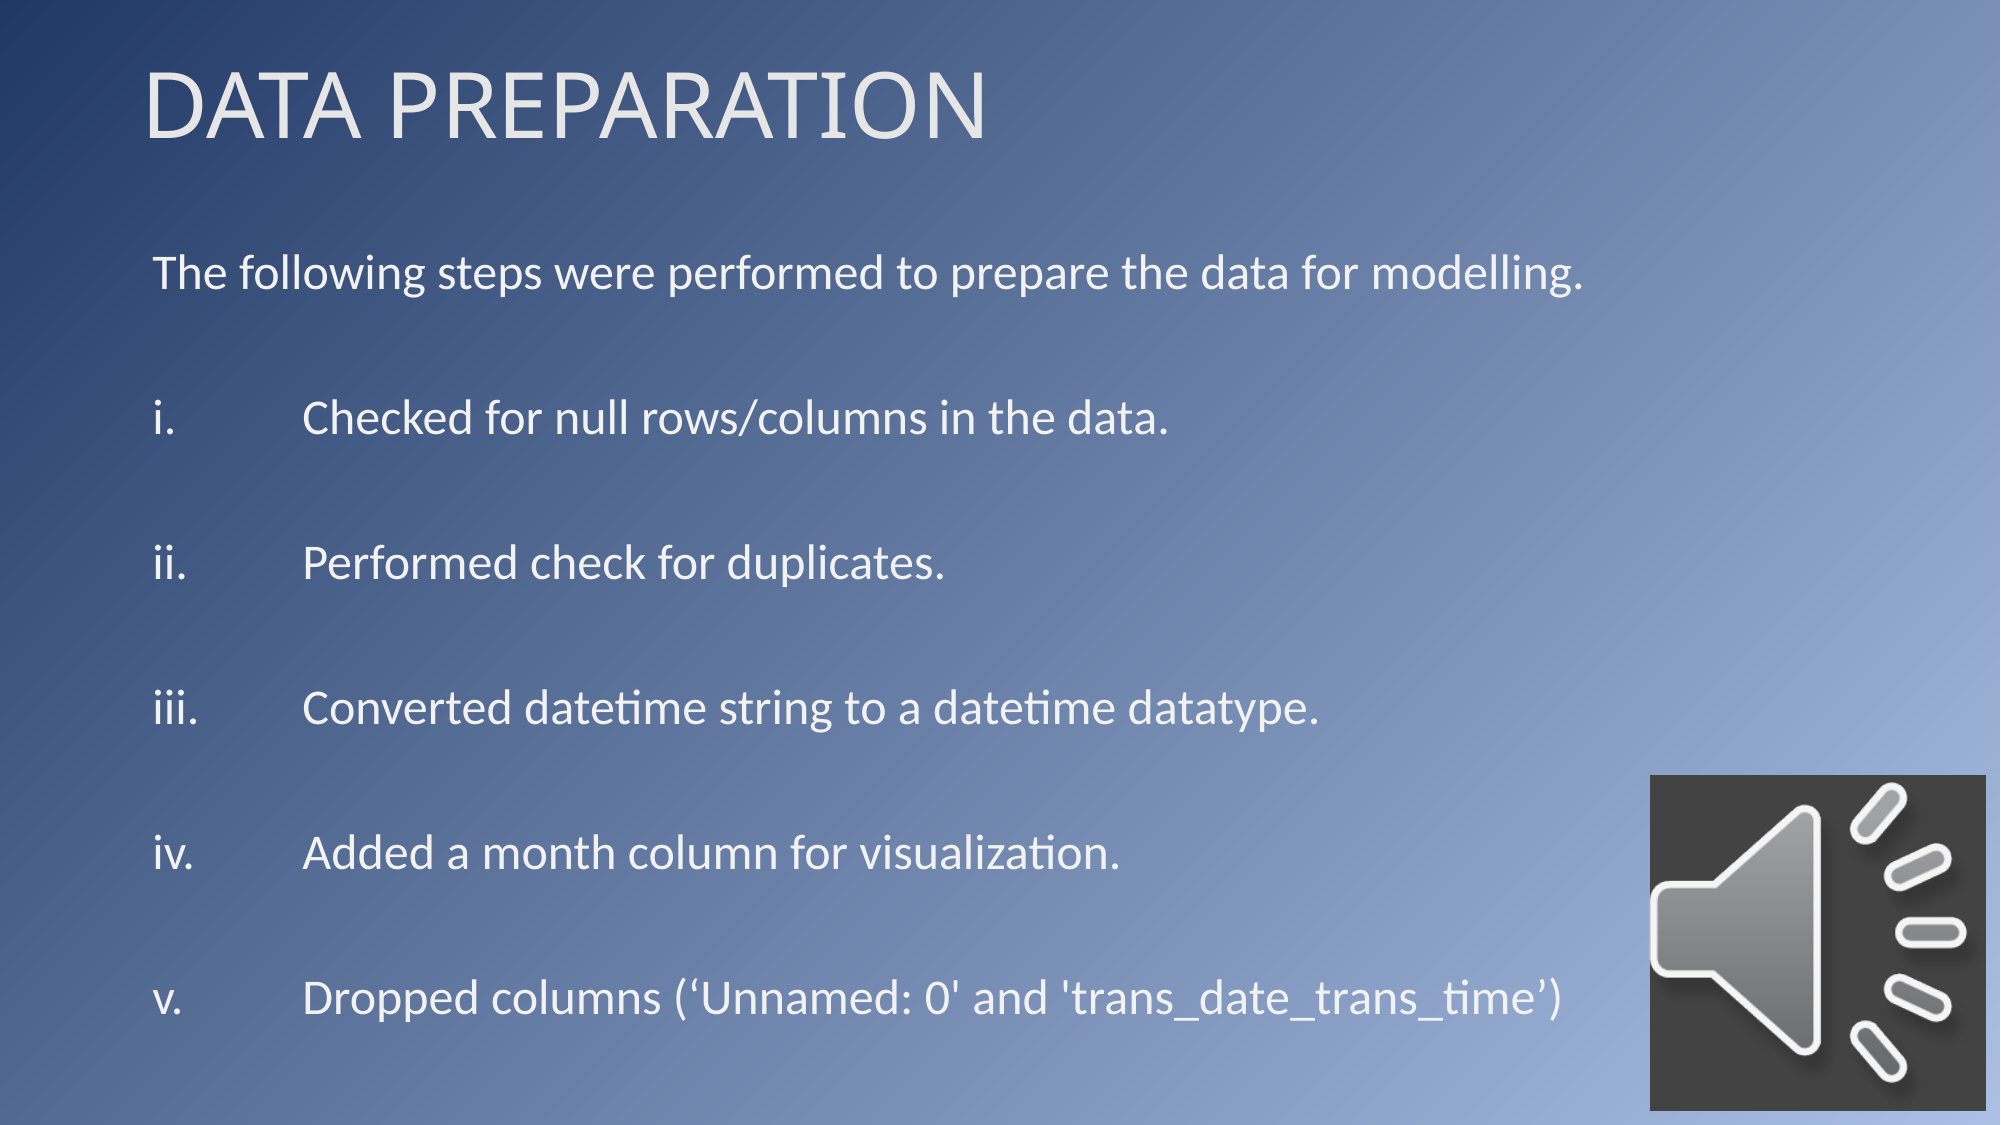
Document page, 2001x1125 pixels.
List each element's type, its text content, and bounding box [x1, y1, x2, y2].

title DATA PREPARATION [126, 0, 1852, 218]
picture [1648, 773, 1987, 1112]
list The following steps were performed to prepare the data for modelling. i. Checked for null rows/columns in the data. ii. Performed check for duplicates. iii. Converted datetime string to a datetime datatype. iv. Added a month column for visualization. v. Dropped columns (‘Unnamed: 0' and 'trans_date_trans_time’) [137, 172, 1863, 987]
